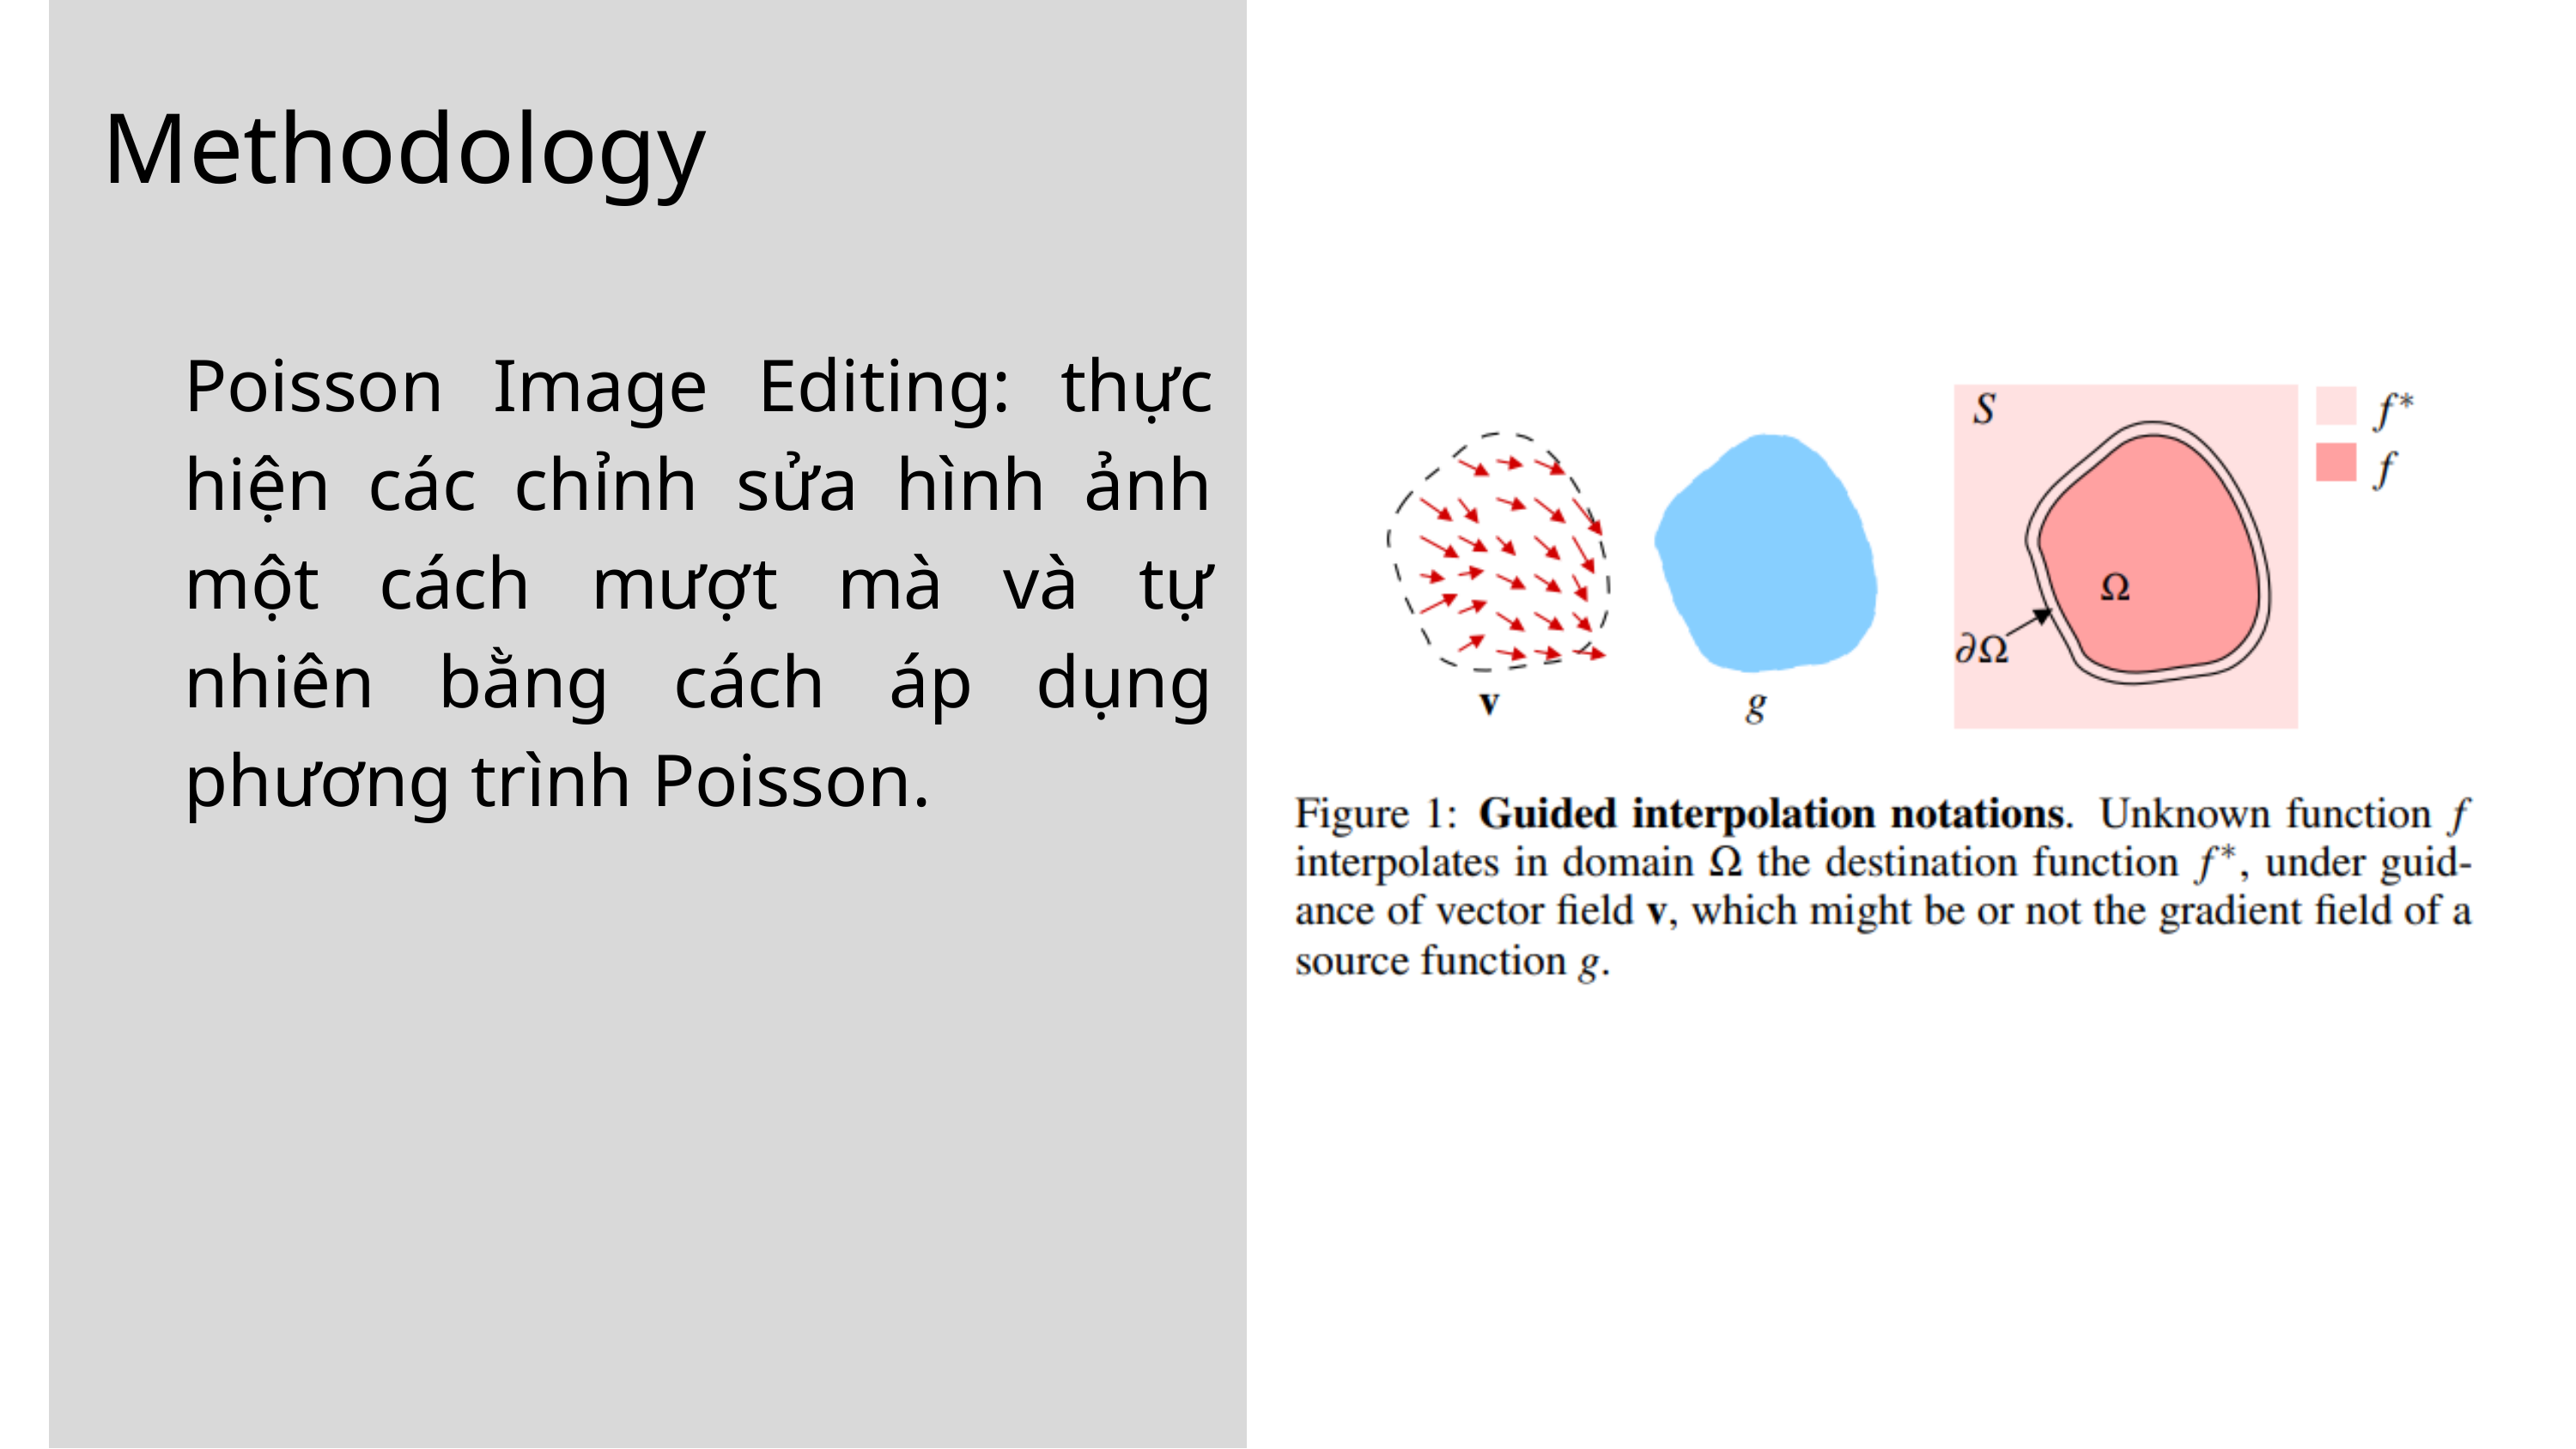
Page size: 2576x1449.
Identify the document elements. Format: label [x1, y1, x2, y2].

text_box [48, 0, 1248, 1449]
text_box [1250, 264, 2568, 1035]
